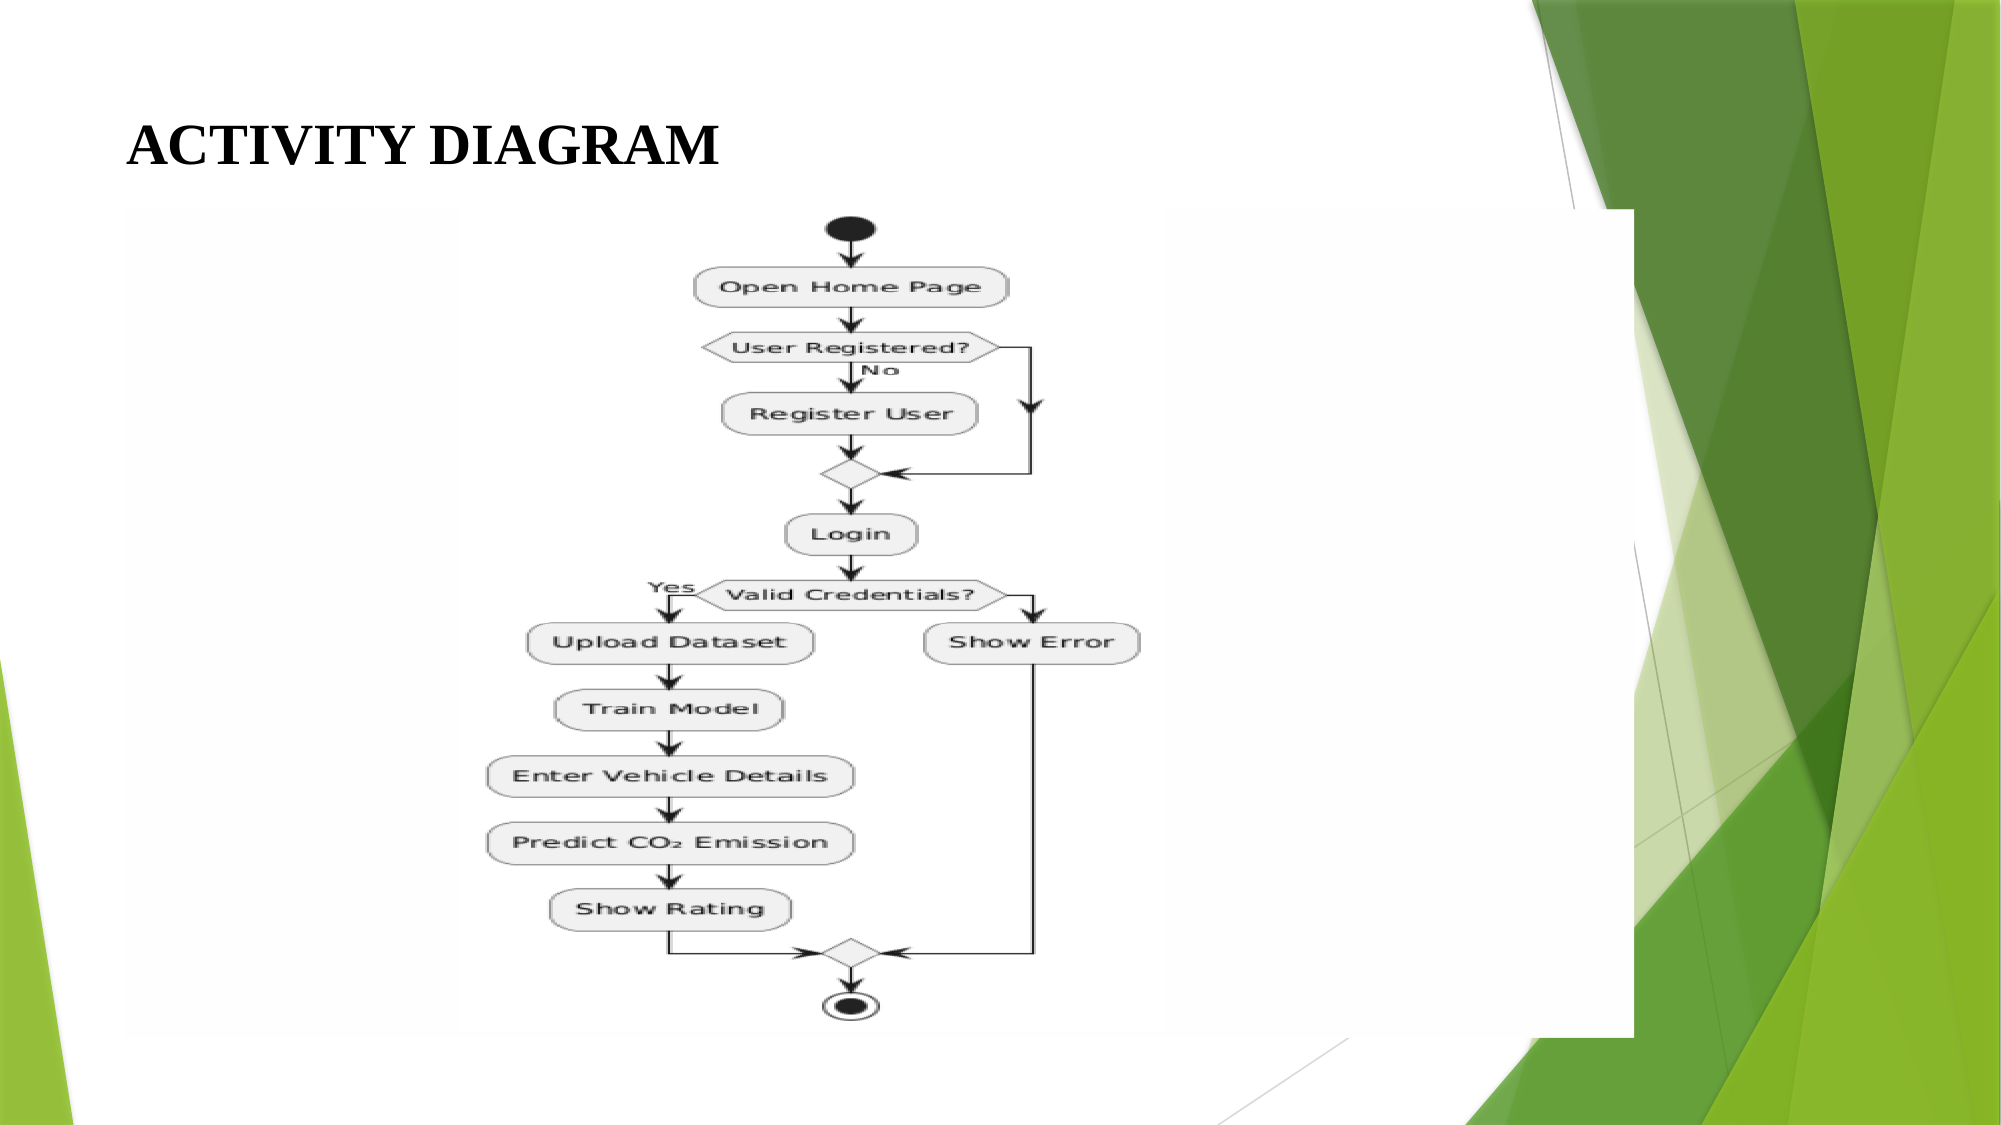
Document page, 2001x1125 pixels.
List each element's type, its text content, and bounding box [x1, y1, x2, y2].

title ACTIVITY DIAGRAM [111, 98, 1522, 317]
picture [123, 208, 1635, 1038]
